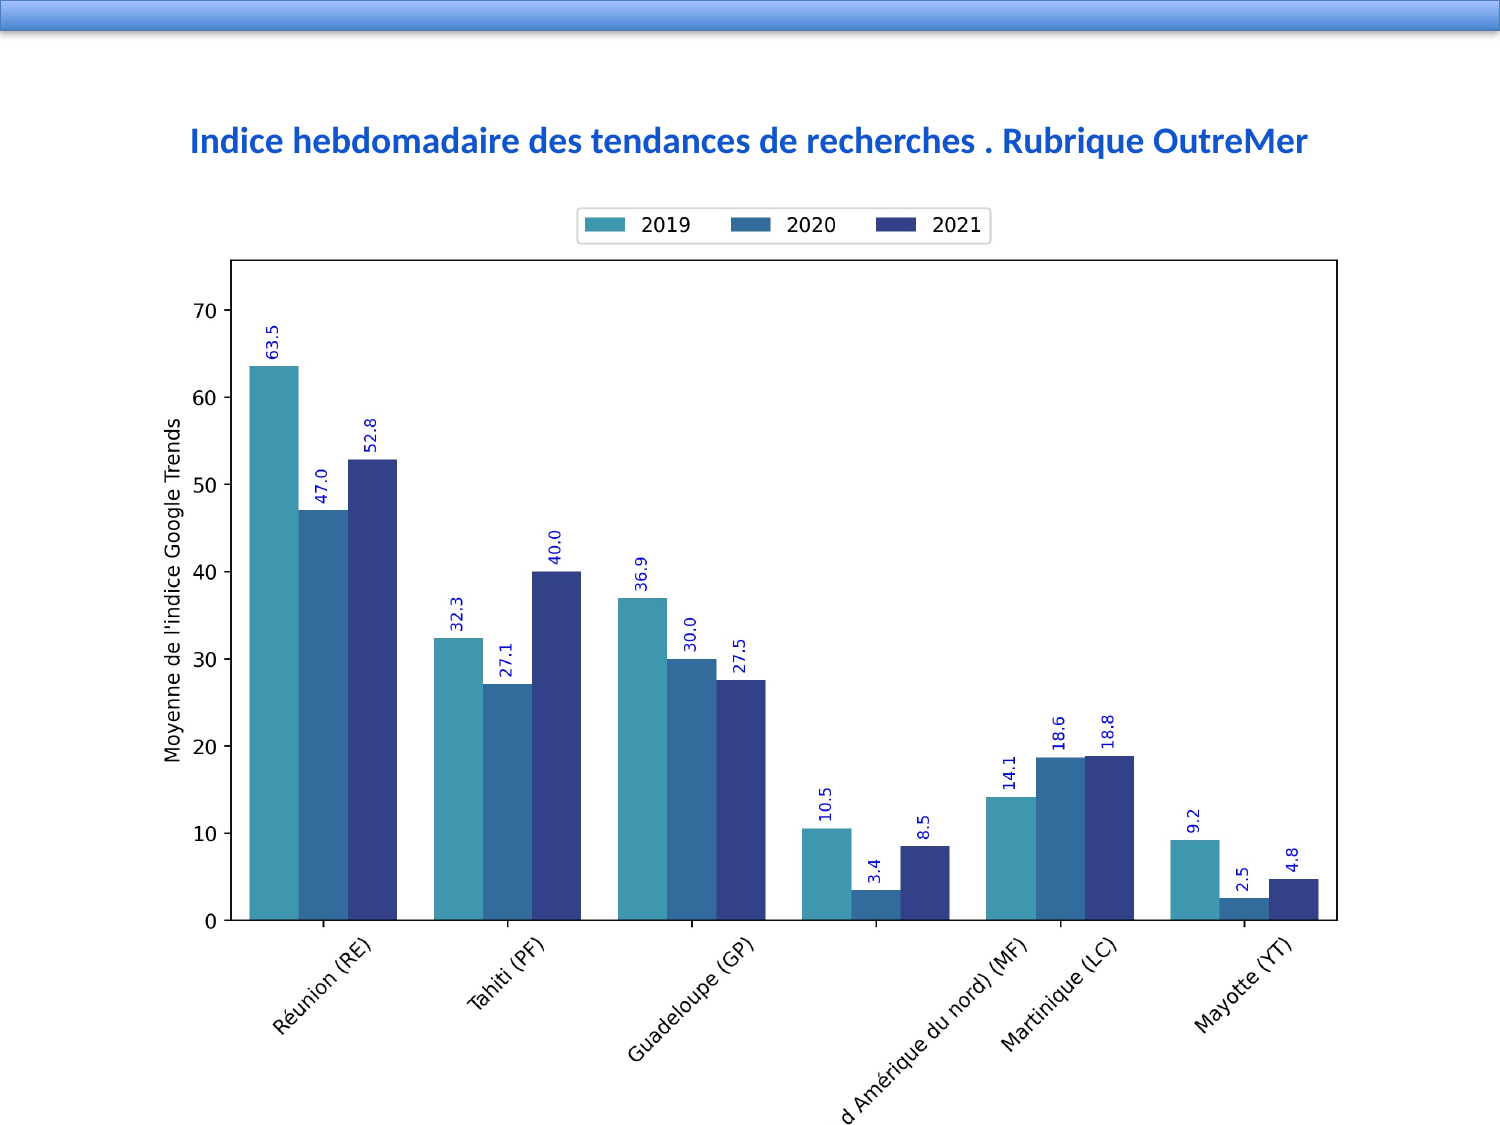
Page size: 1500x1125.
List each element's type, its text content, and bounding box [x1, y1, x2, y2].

picture [149, 194, 1351, 1125]
title Indice hebdomadaire des tendances de recherches . Rubrique OutreMer [75, 45, 1425, 233]
text_box [0, 0, 1500, 31]
